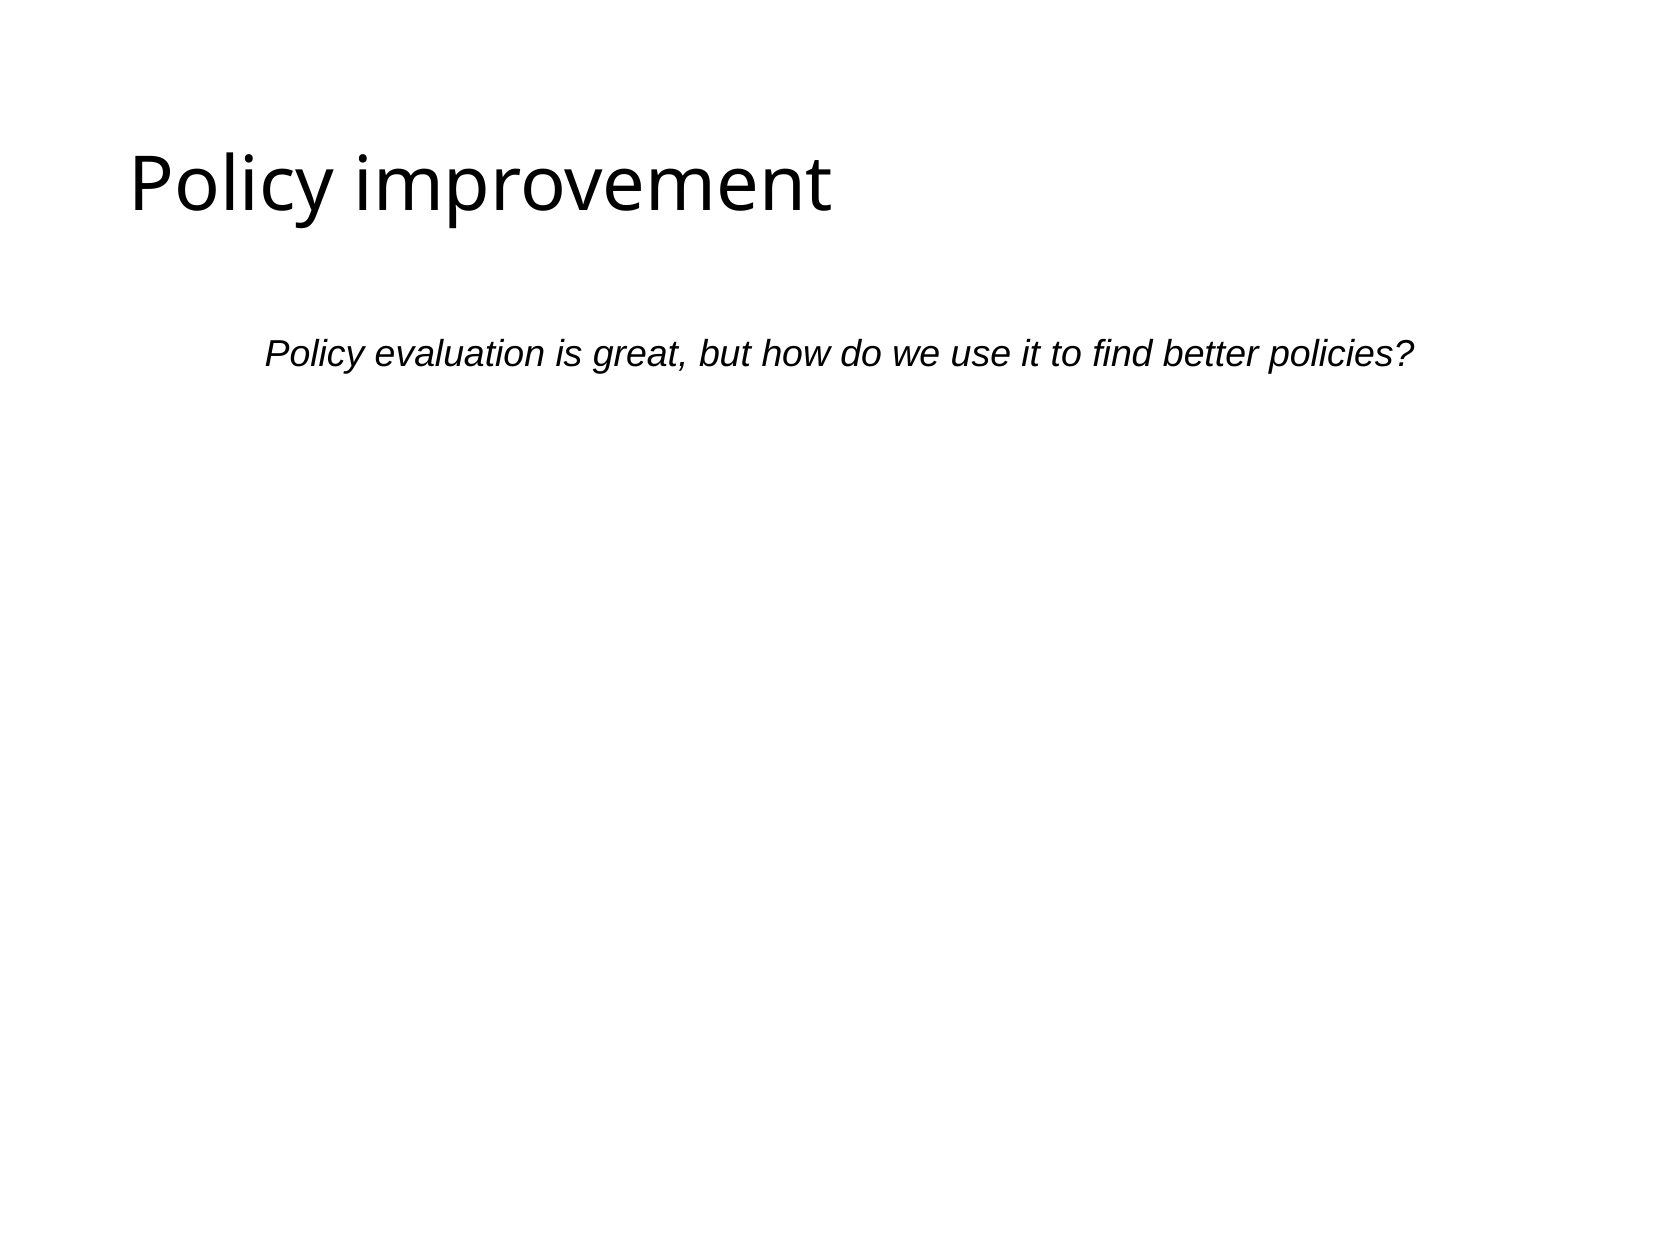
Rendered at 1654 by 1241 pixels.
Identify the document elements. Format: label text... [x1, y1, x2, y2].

text_box Policy evaluation is great, but how do we use it to find better policies? [249, 321, 1431, 381]
title Policy improvement [113, 66, 1540, 306]
